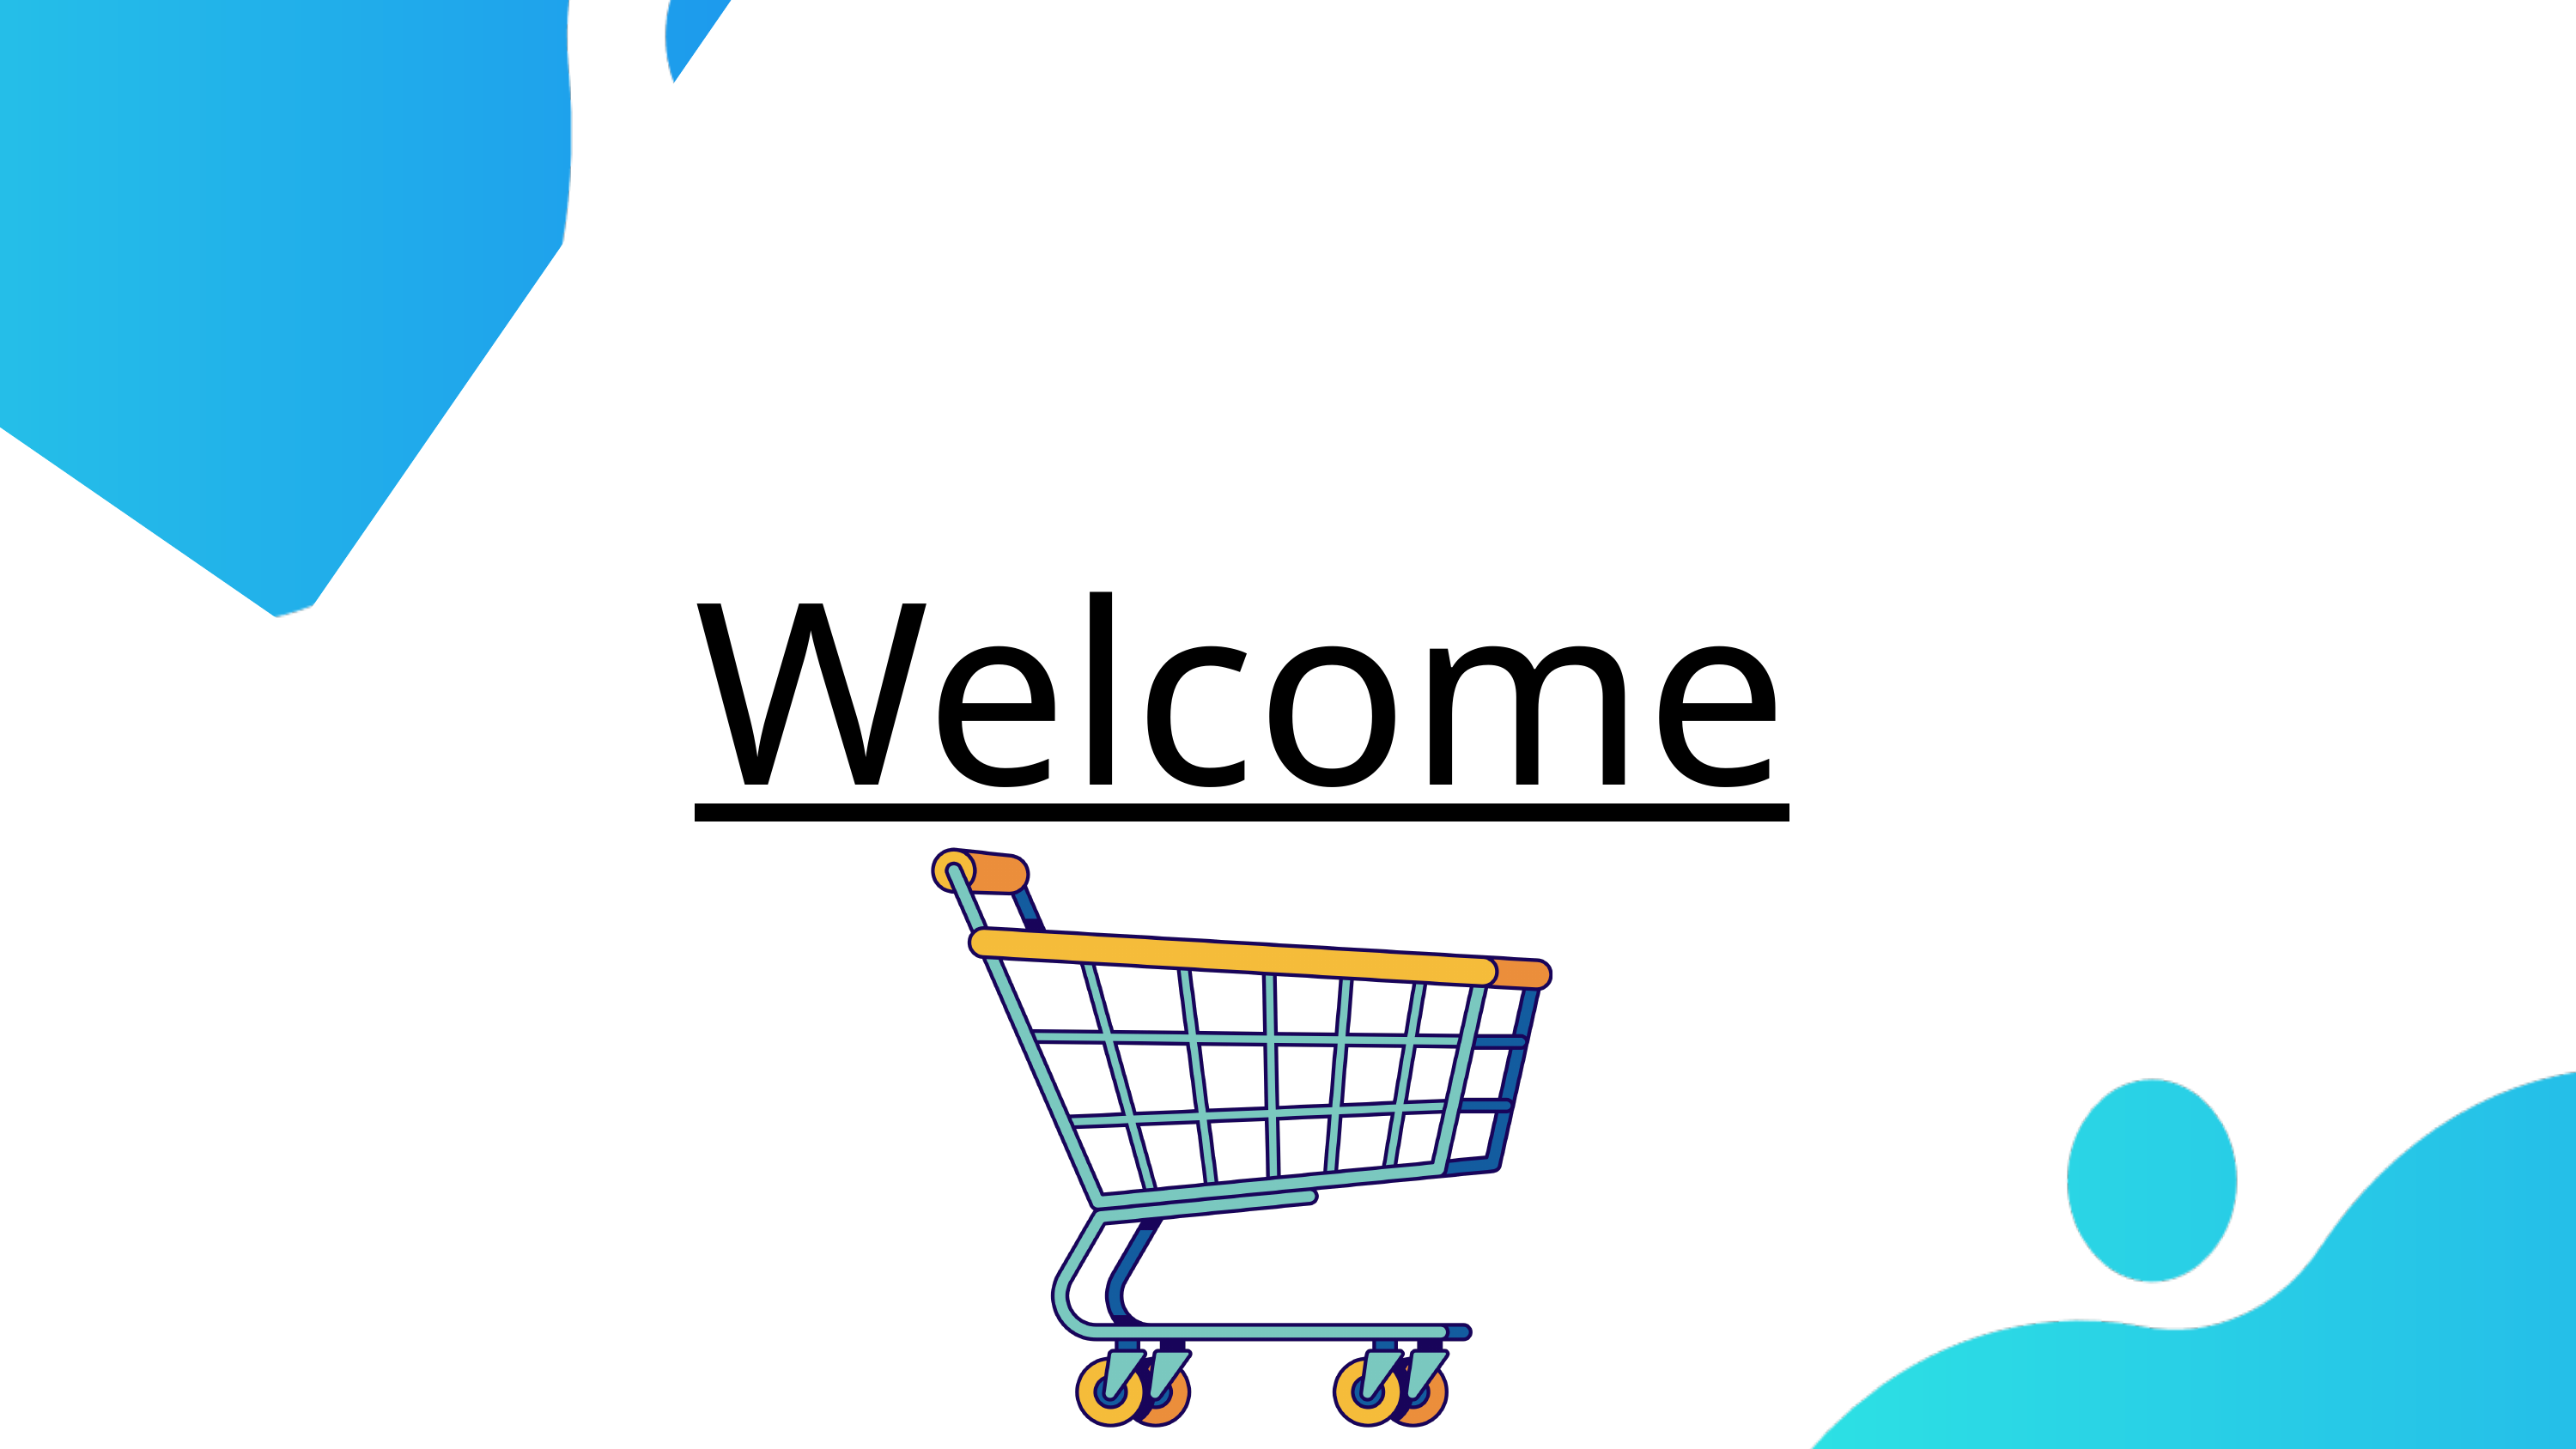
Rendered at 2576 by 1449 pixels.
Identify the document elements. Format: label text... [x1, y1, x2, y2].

text_box [1796, 847, 2576, 1449]
text_box Welcome [182, 521, 2301, 876]
text_box [931, 847, 1553, 1428]
text_box [0, 0, 732, 632]
